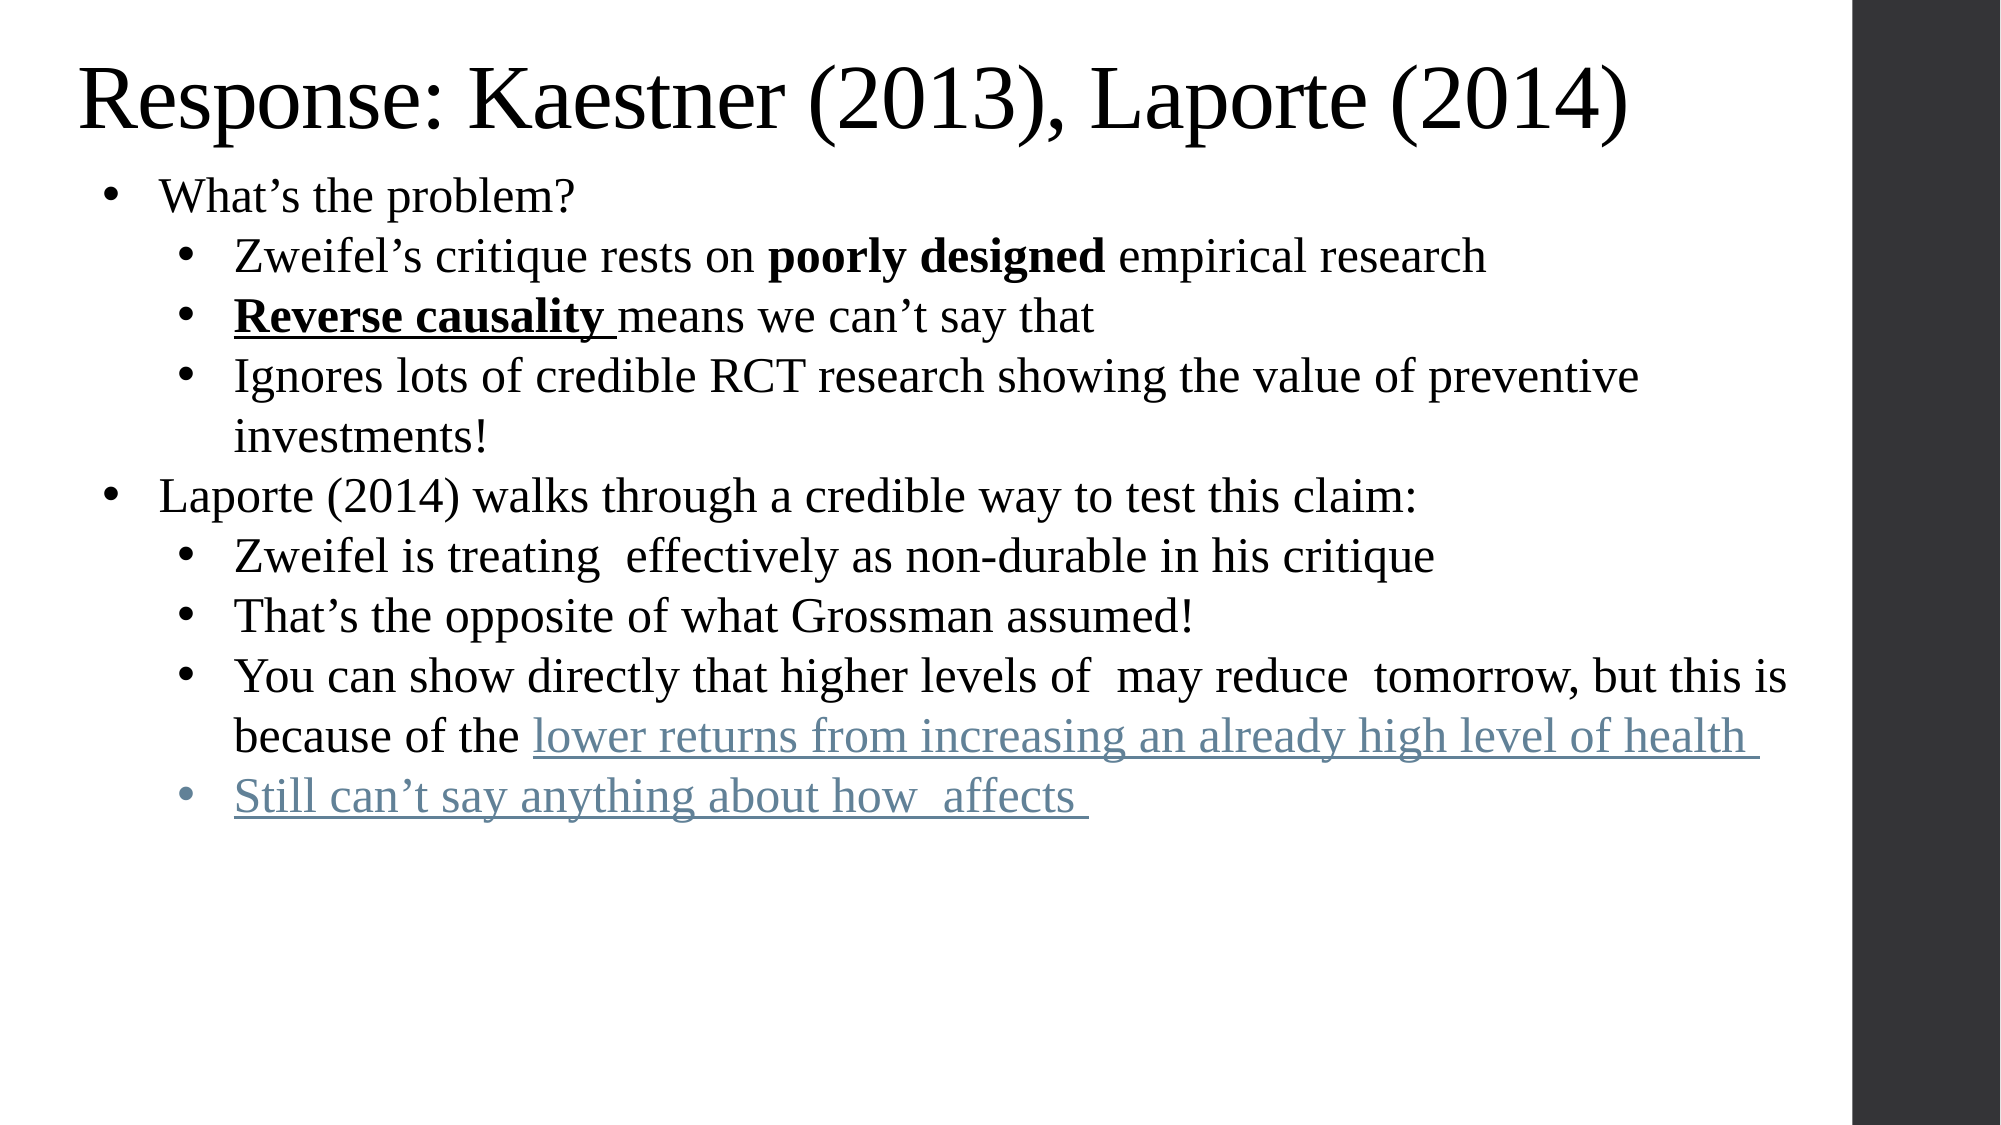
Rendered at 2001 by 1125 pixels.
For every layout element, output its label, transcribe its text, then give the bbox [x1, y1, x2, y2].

text_box Response: Kaestner (2013), Laporte (2014) [62, 28, 1797, 156]
list [87, 156, 1613, 1014]
